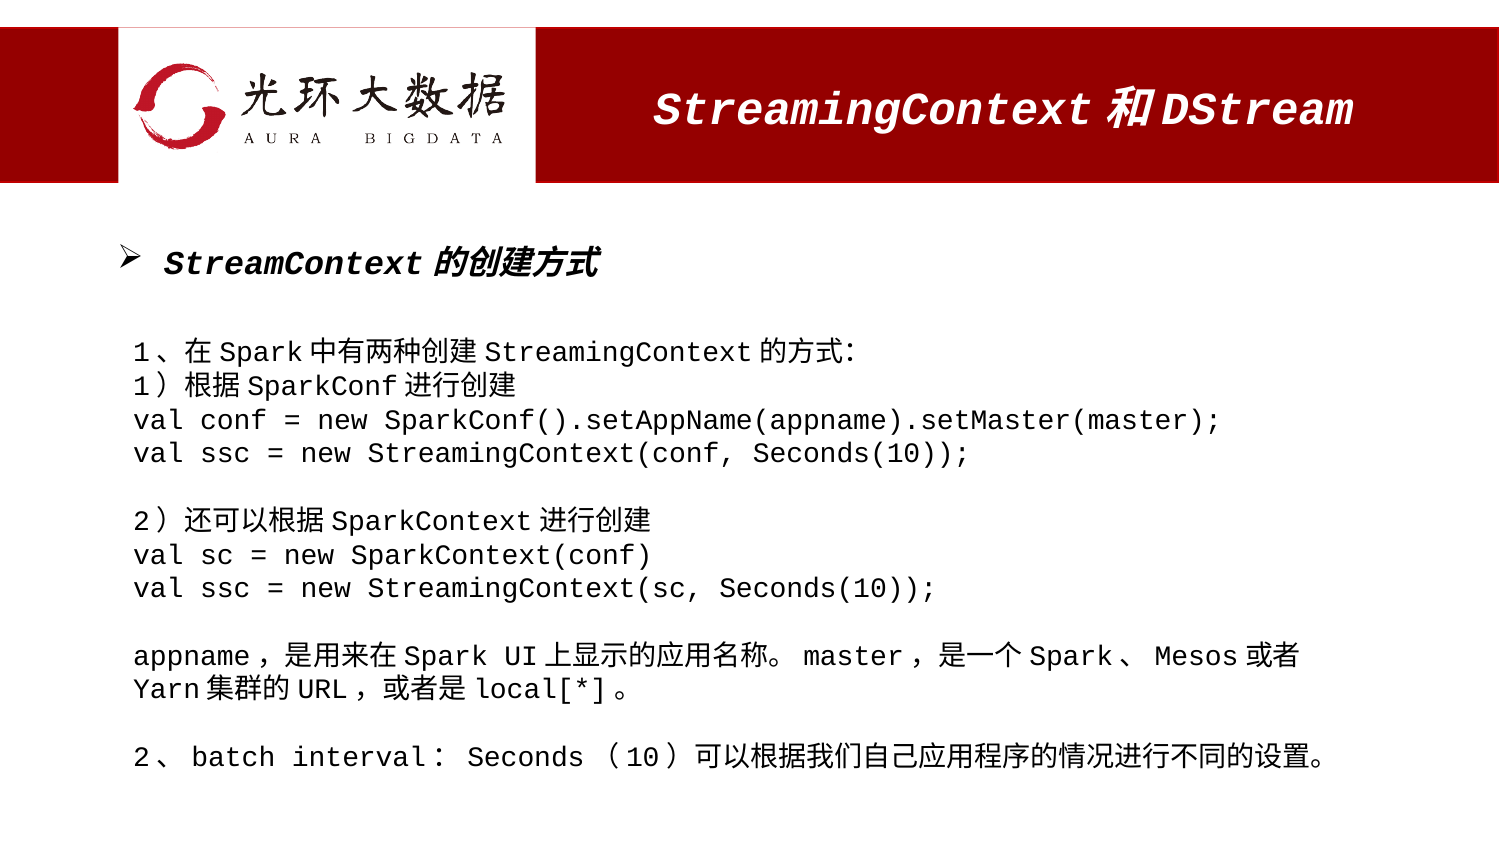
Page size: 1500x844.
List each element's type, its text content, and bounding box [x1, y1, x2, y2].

text_box StreamContext的创建方式 [102, 233, 692, 289]
text_box 1、在Spark中有两种创建StreamingContext的方式： 1）根据SparkConf进行创建 val conf = new SparkConf().setAppName(appname).setMaster(master); val ssc = new StreamingContext(conf, Seconds(10)); 2）还可以根据SparkContext进行创建 val sc = new SparkContext(conf) val ssc = new StreamingContext(sc, Seconds(10)); appname，是用来在Spark UI上显示的应用名称。master，是一个Spark、Mesos或者Yarn集群的URL，或者是local[*]。 2、batch interval：Seconds（10）可以根据我们自己应用程序的情况进行不同的设置。 [118, 326, 1367, 780]
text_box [0, 27, 1499, 186]
